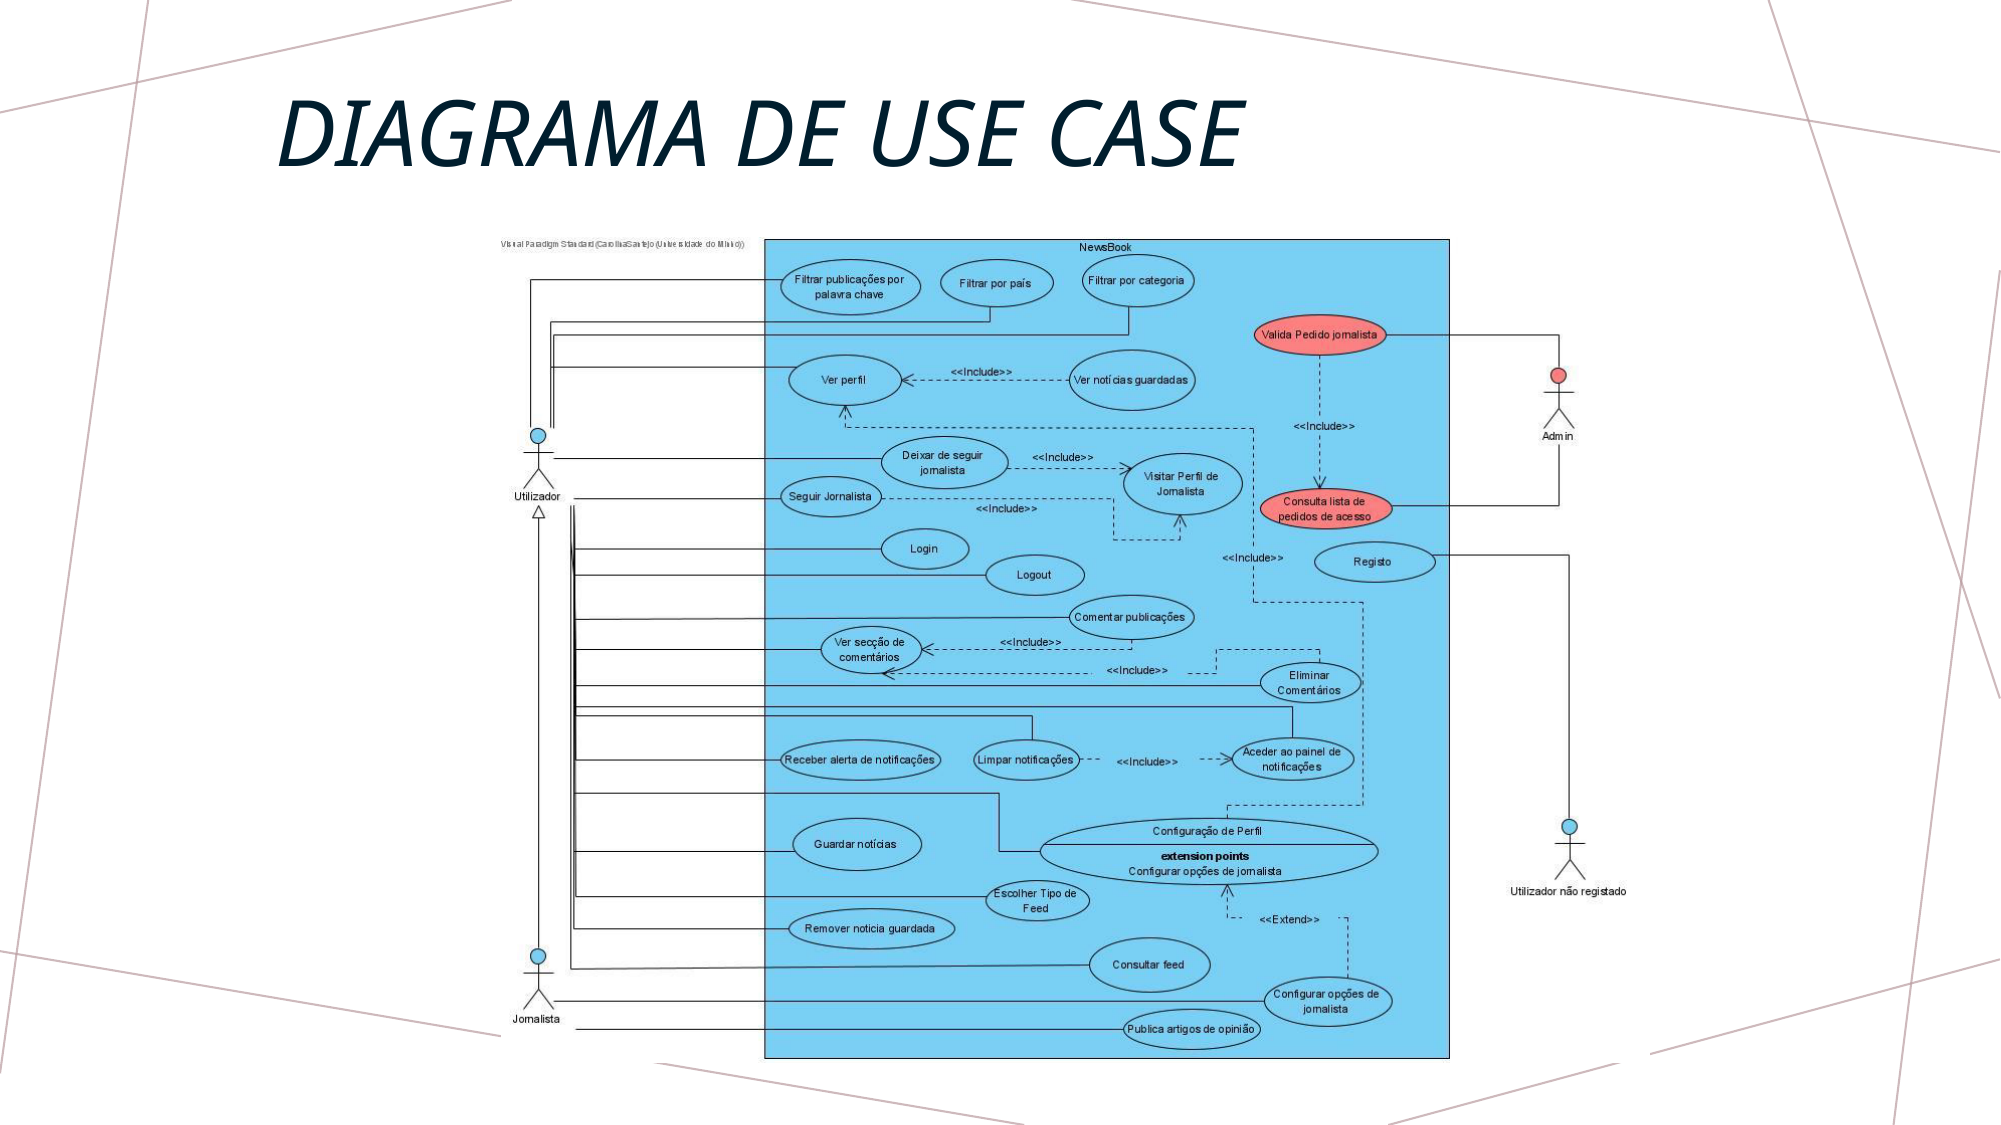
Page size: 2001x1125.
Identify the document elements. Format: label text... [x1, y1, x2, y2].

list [501, 237, 1650, 1063]
title Diagrama de use case [260, 22, 1886, 250]
